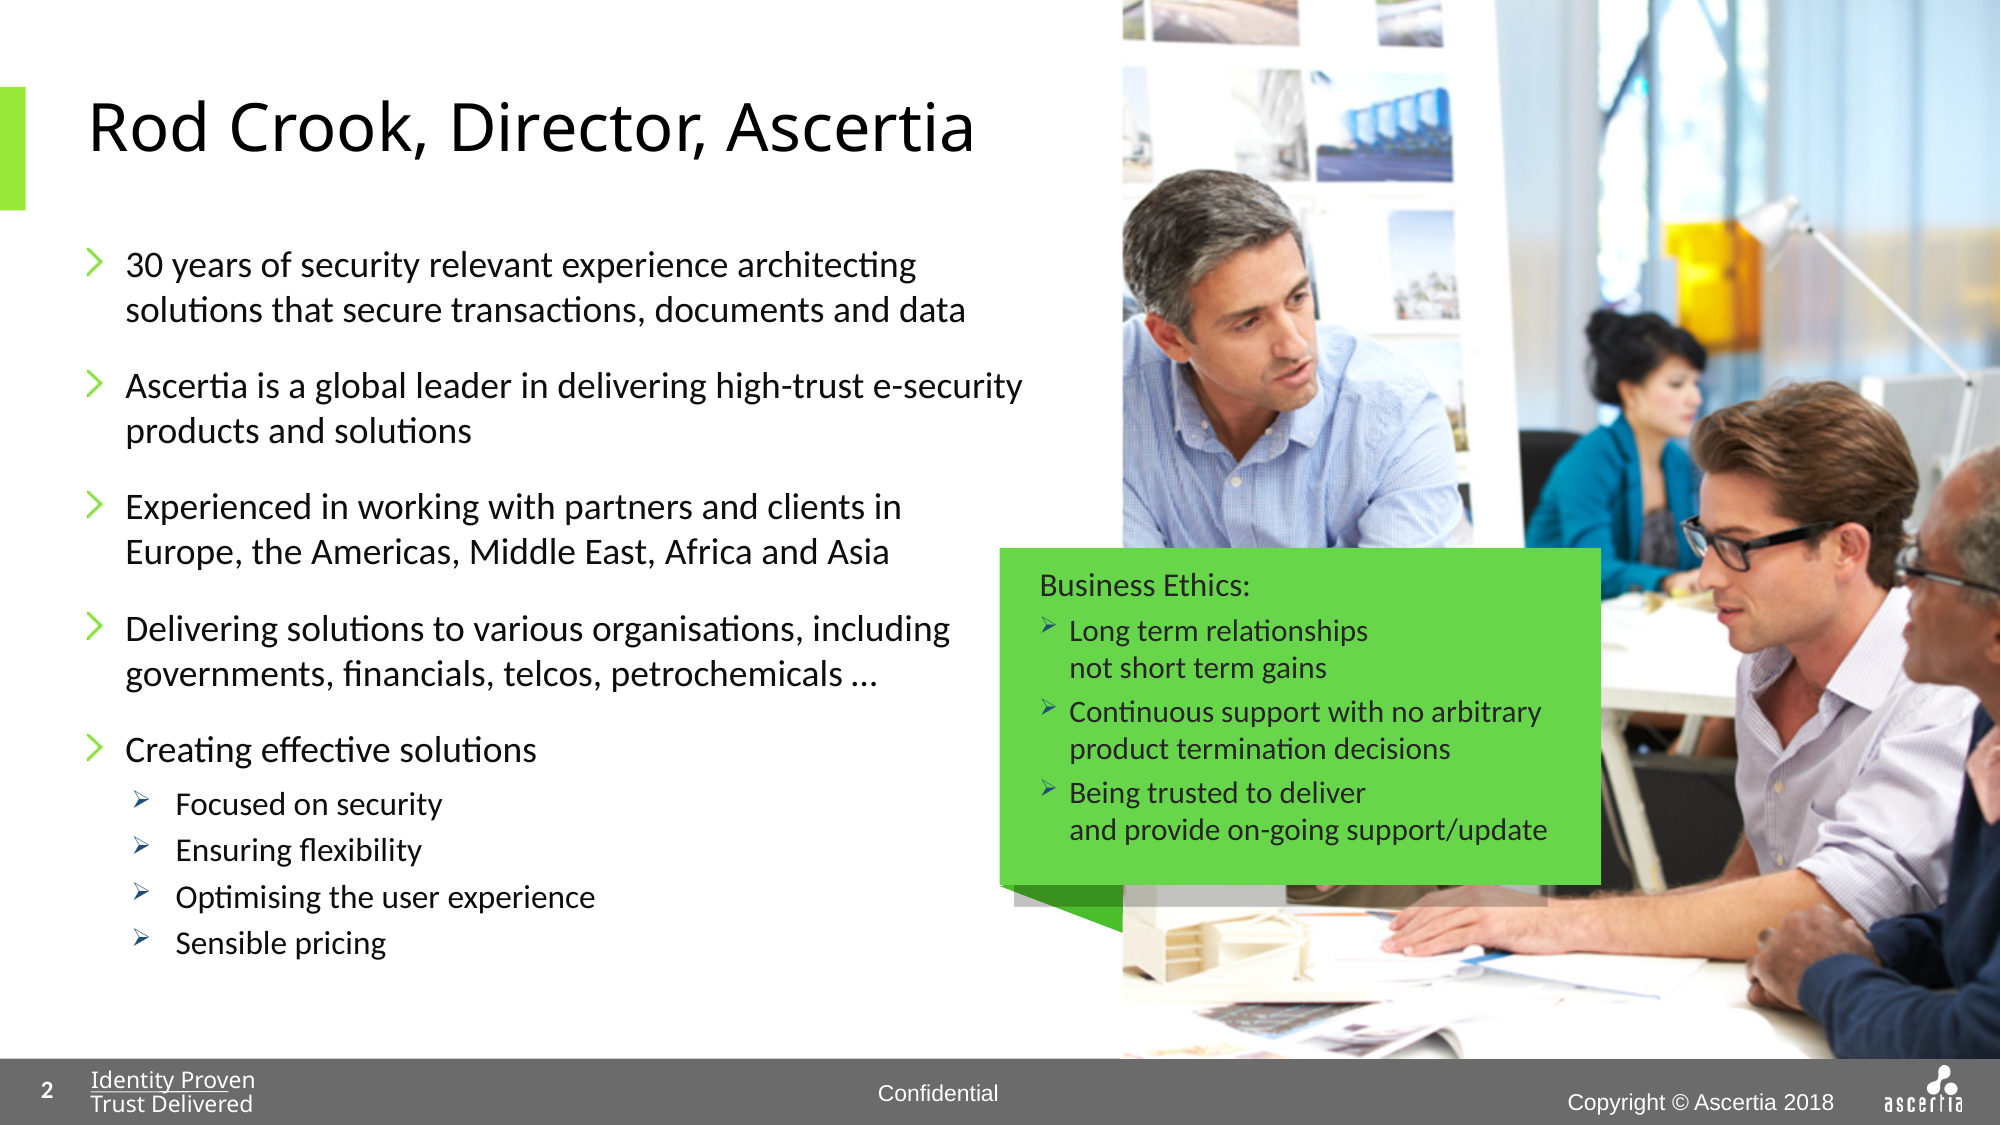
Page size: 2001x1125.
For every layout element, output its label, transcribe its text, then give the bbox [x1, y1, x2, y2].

picture [1880, 1065, 1962, 1112]
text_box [999, 547, 1602, 948]
picture [87, 734, 103, 761]
title Rod Crook, Director, Ascertia [73, 86, 1044, 184]
picture [87, 612, 103, 640]
picture [87, 491, 103, 518]
list 30 years of security relevant experience architecting solutions that secure transactions, documents and data Ascertia is a global leader in delivering high-trust e-security products and solutions Experienced in working with partners and clients in Europe, the Americas, Middle East, Africa and Asia Delivering solutions to various organisations, including governments, financials, telcos, petrochemicals … Creating effective solutions Focused on security Ensuring flexibility Optimising the user experience Sensible pricing [73, 232, 1044, 1023]
picture [87, 248, 103, 276]
picture [1120, 0, 2000, 1059]
picture [87, 370, 103, 397]
